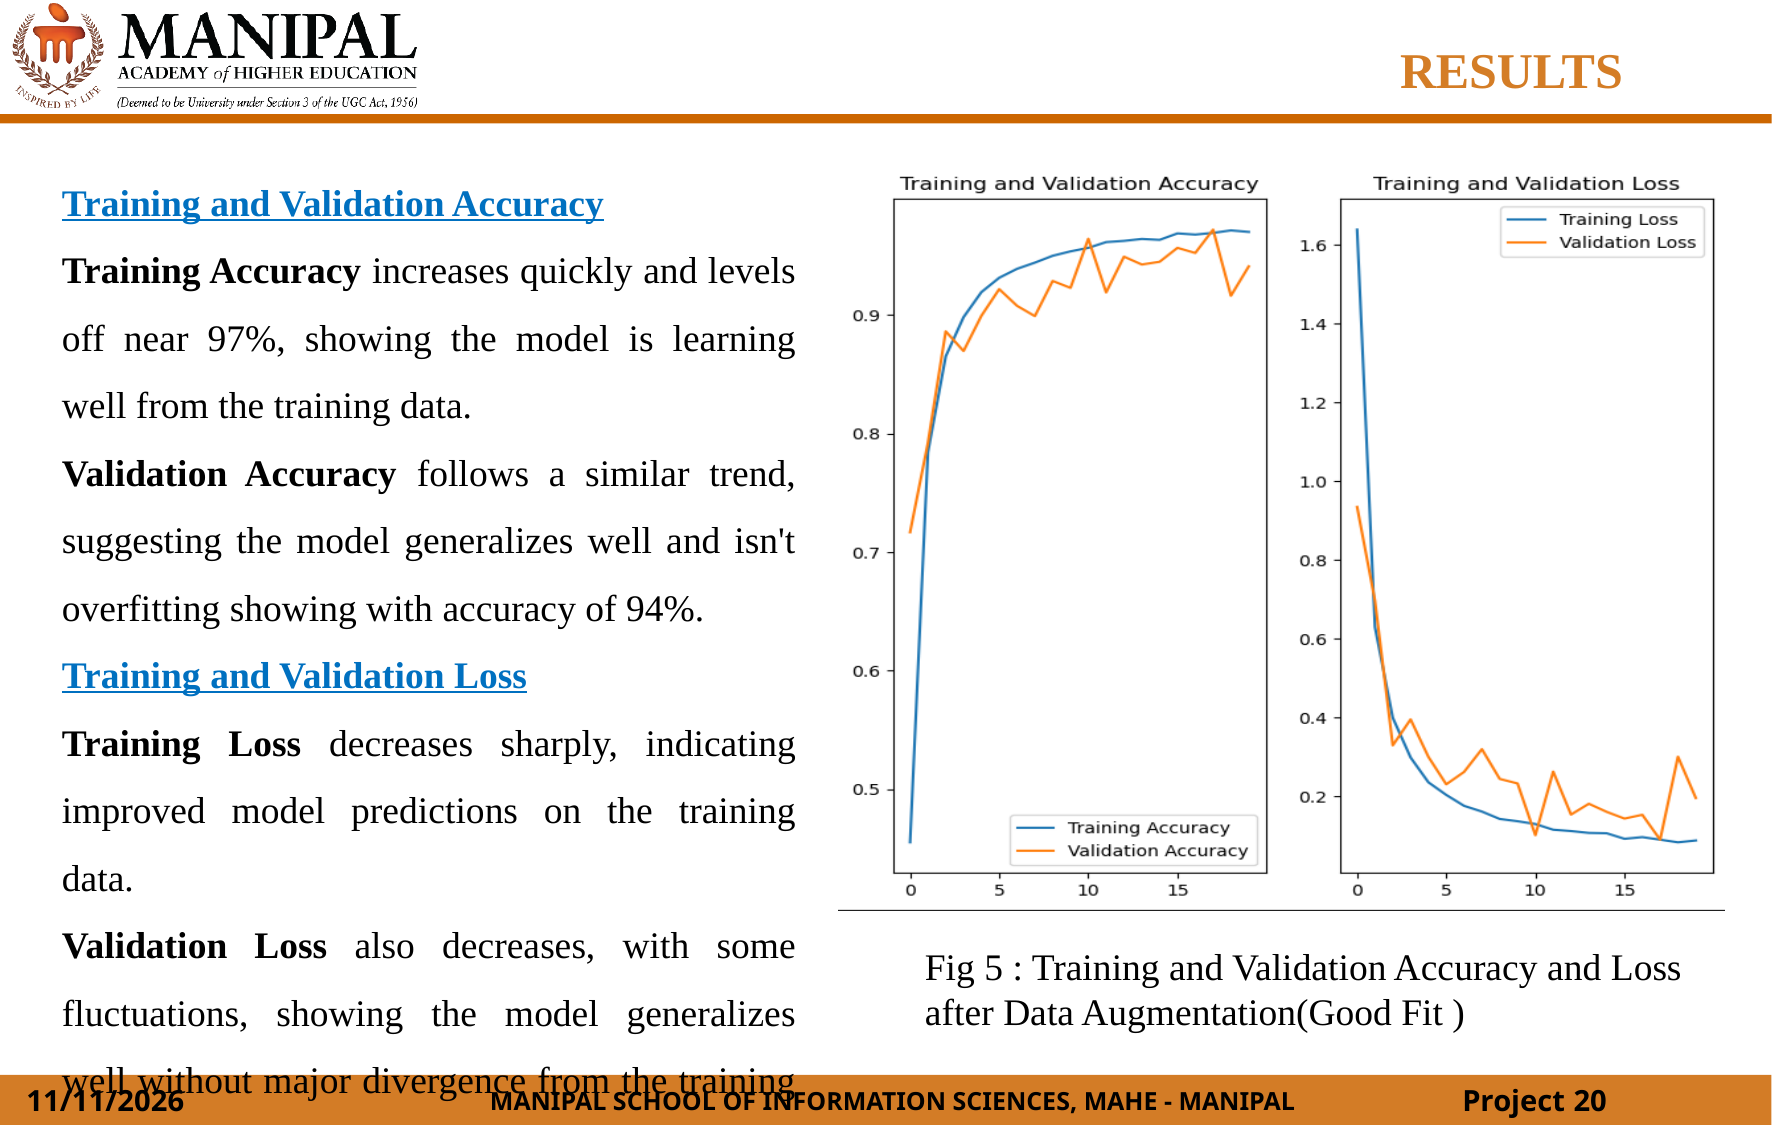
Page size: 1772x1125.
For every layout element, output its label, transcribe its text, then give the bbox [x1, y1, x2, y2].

picture [0, 0, 429, 119]
picture [838, 166, 1725, 911]
text_box Training and Validation Accuracy Training Accuracy increases quickly and levels off near 97%, showing the model is learning well from the training data. Validation Accuracy follows a similar trend, suggesting the model generalizes well and isn't overfitting showing with accuracy of 94%. Training and Validation Loss Training Loss decreases sharply, indicating improved model predictions on the training data. Validation Loss also decreases, with some fluctuations, showing the model generalizes well without major divergence from the training loss. [47, 149, 812, 1125]
text_box Fig 5 : Training and Validation Accuracy and Loss after Data Augmentation(Good Fit ) [910, 935, 1726, 1041]
text_box RESULTS [1216, 30, 1772, 166]
